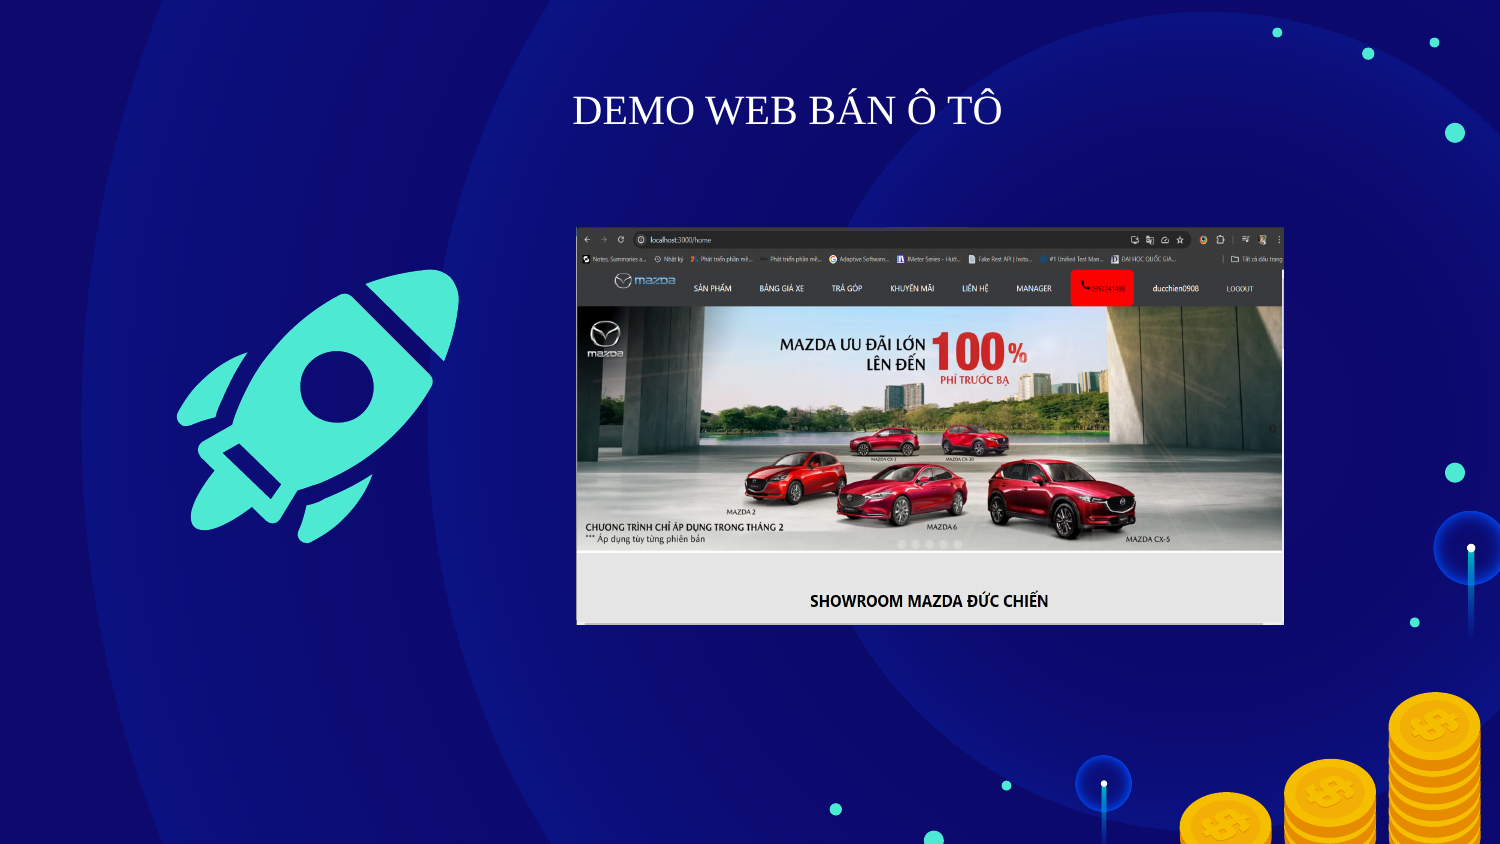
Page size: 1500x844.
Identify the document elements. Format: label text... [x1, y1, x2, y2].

title DEMO WEB BÁN Ô TÔ [176, 68, 1400, 163]
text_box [175, 269, 459, 544]
picture [1039, 750, 1168, 844]
picture [1386, 504, 1500, 673]
picture [576, 227, 1284, 625]
